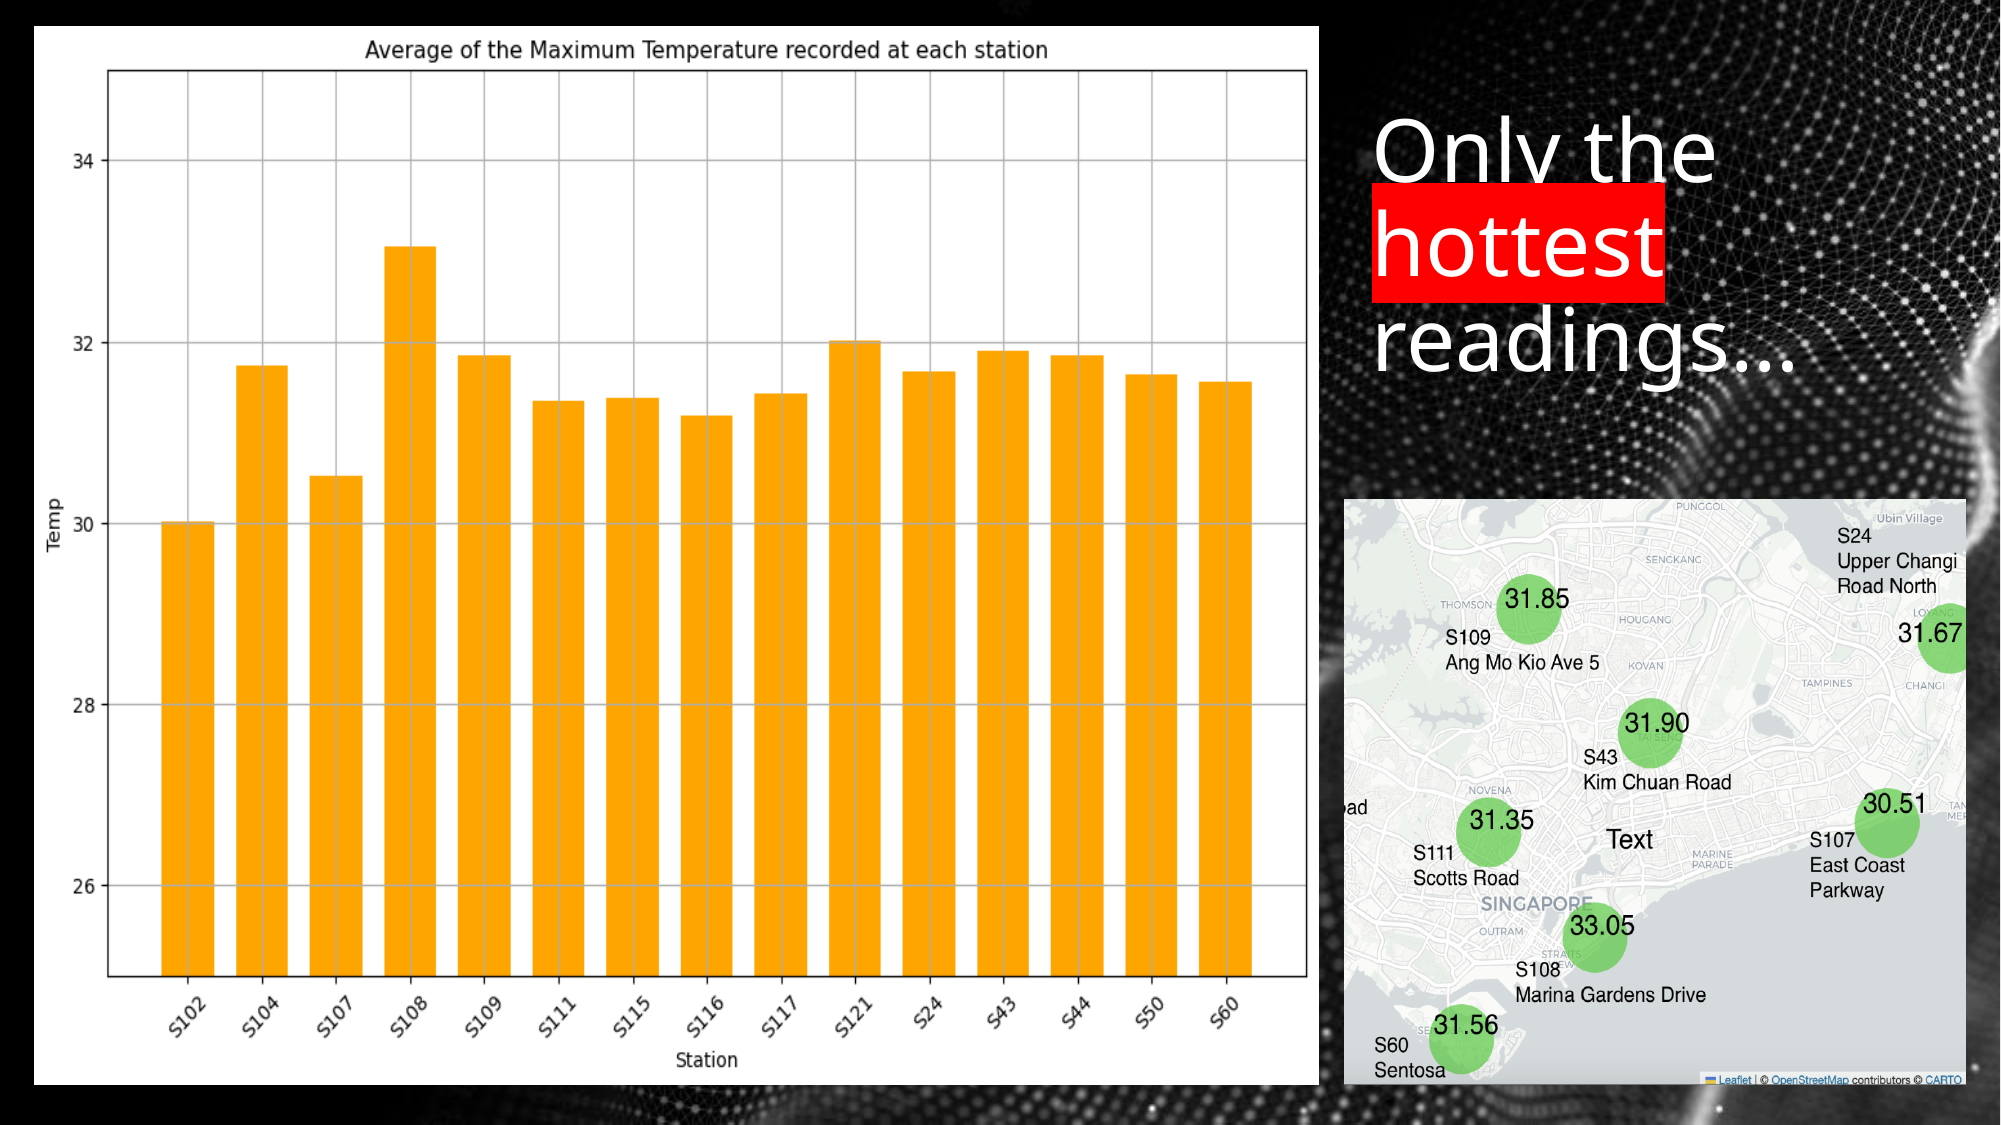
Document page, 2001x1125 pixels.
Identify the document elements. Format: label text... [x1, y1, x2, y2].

title Only the hottest readings… [1356, 99, 1953, 499]
picture [0, 0, 2001, 1125]
